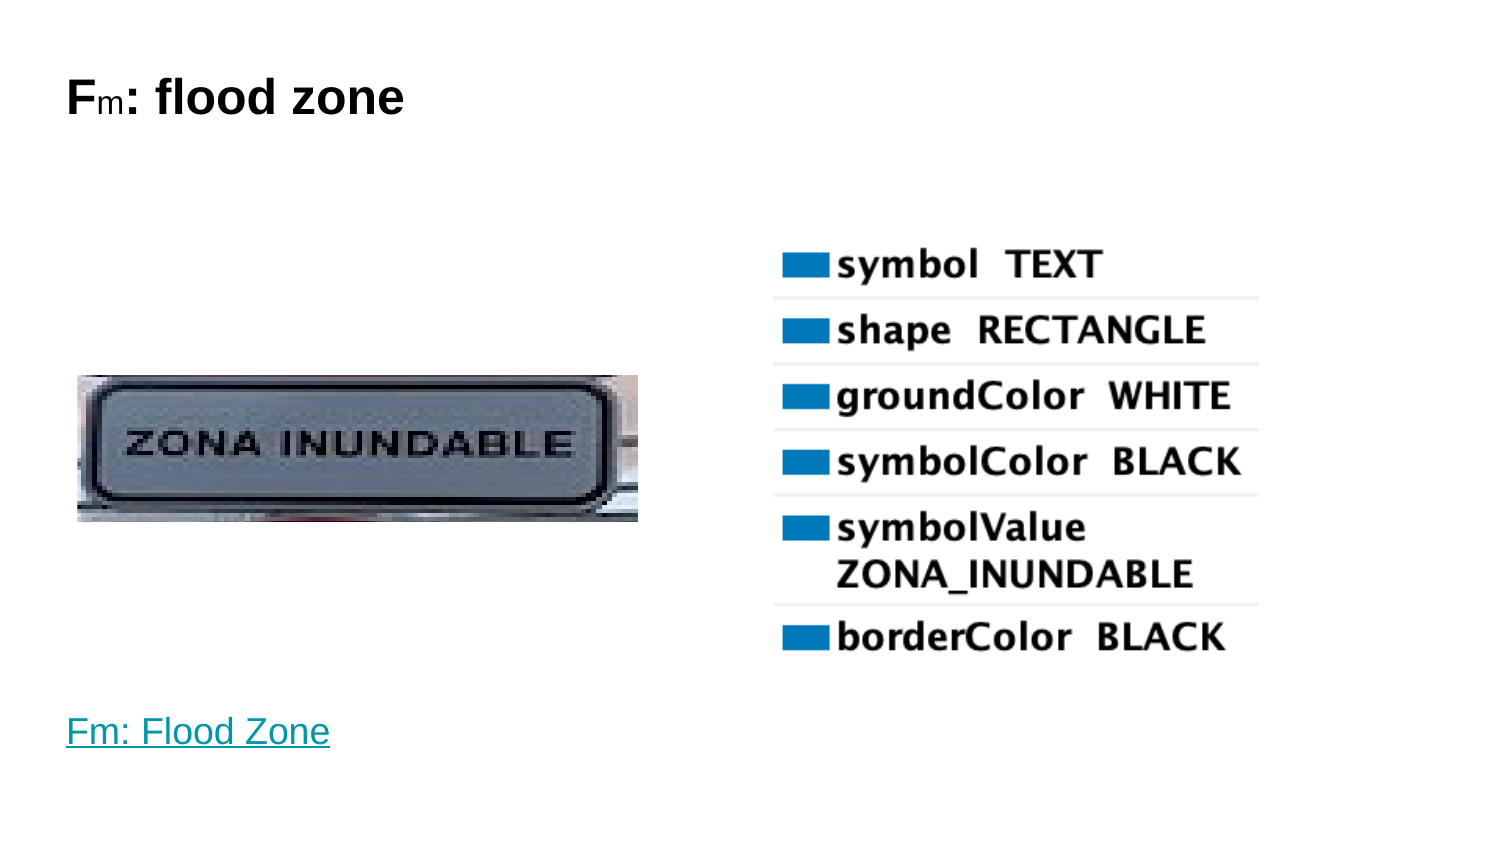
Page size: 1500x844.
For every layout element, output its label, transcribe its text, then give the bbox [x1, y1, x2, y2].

picture [761, 234, 1259, 663]
list Fm: Flood Zone [51, 684, 1449, 824]
title Fm: flood zone [51, 49, 1449, 144]
picture [77, 375, 639, 523]
